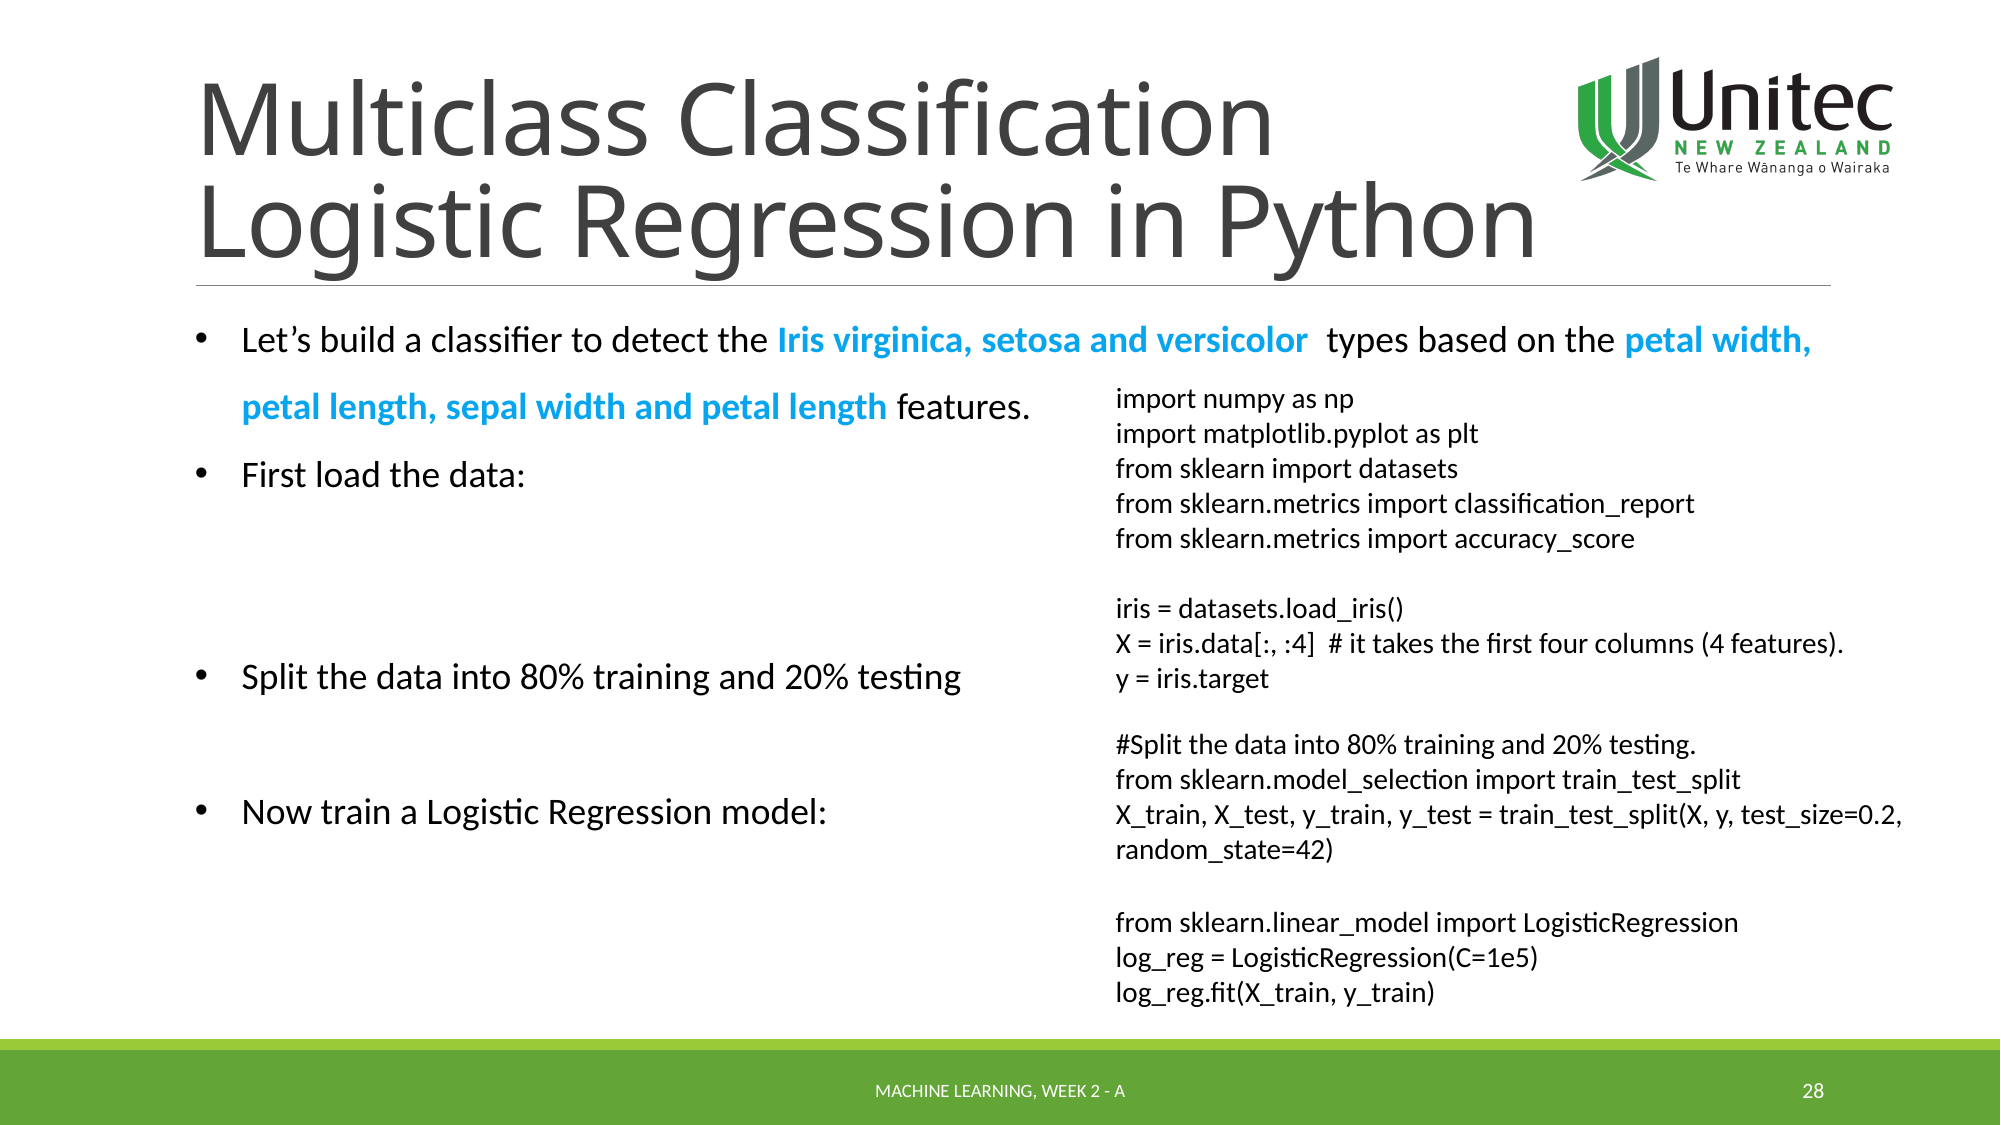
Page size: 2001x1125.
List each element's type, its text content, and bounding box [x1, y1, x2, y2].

picture [1578, 56, 1893, 181]
text_box from sklearn.linear_model import LogisticRegression log_reg = LogisticRegression(C=1e5) log_reg.fit(X_train, y_train) [1100, 895, 1880, 1016]
footer Machine Learning, Week 2 - A [604, 1059, 1396, 1120]
slide_number 28 [1624, 1059, 1840, 1120]
text_box #Split the data into 80% training and 20% testing. from sklearn.model_selection import train_test_split X_train, X_test, y_train, y_test = train_test_split(X, y, test_size=0.2, random_state=42) [1101, 682, 1984, 873]
text_box import numpy as np import matplotlib.pyplot as plt from sklearn import datasets from sklearn.metrics import classification_report from sklearn.metrics import accuracy_score iris = datasets.load_iris() X = iris.data[:, :4] # it takes the first four columns (4 features). y = iris.target [1101, 372, 1984, 682]
title Multiclass Classification Logistic Regression in Python [180, 47, 1830, 284]
text_box Let’s build a classifier to detect the Iris virginica, setosa and versicolor types based on the petal width, petal length, sepal width and petal length features. First load the data: Split the data into 80% training and 20% testing Now train a Logistic Regression model: [179, 284, 1830, 975]
